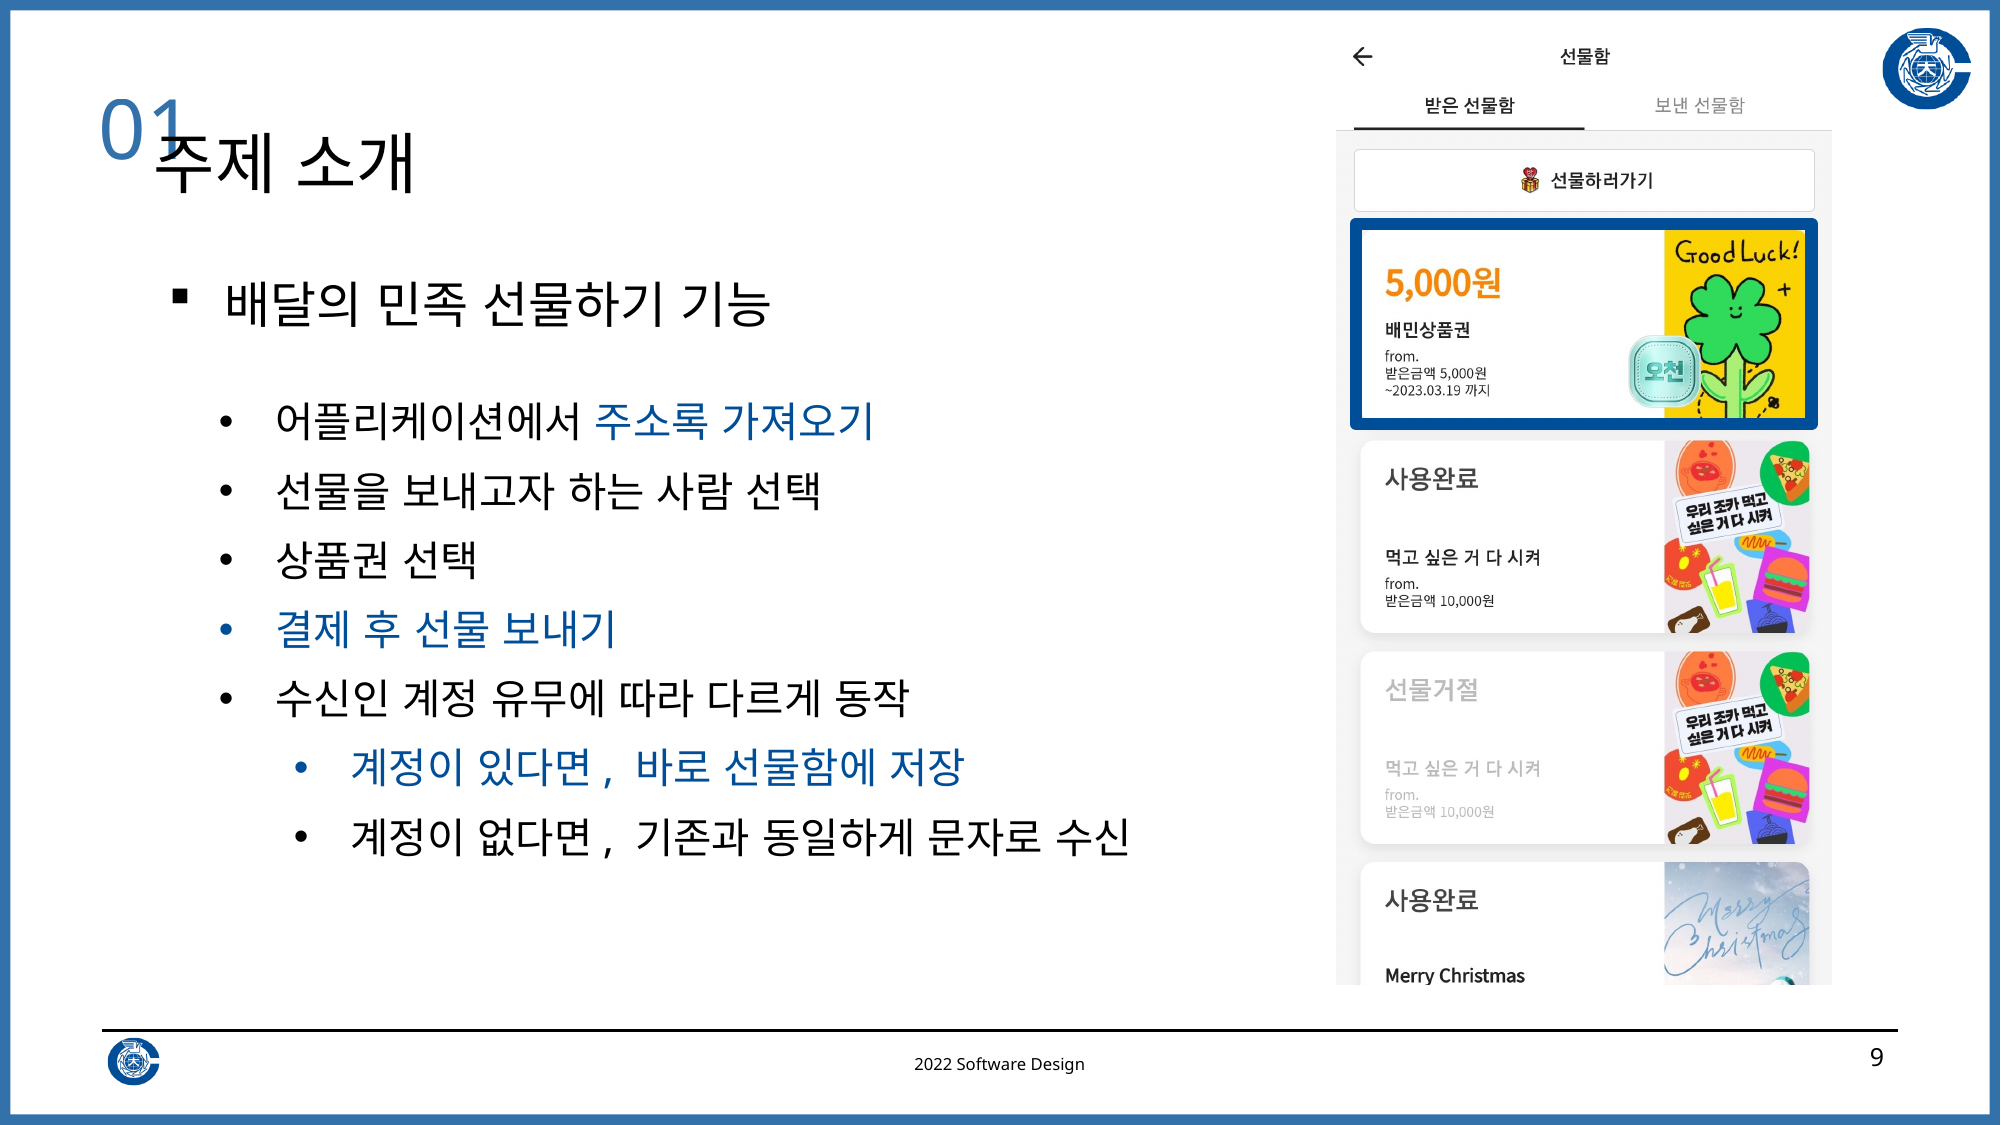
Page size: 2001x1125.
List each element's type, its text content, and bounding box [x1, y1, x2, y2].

text_box 어플리케이션에서 주소록 가져오기 선물을 보내고자 하는 사람 선택 상품권 선택 결제 후 선물 보내기 수신인 계정 유무에 따라 다르게 동작 계정이 있다면, 바로 선물함에 저장 계정이 없다면, 기존과 동일하게 문자로 수신 [204, 373, 1336, 869]
text_box 배달의 민족 선물하기 기능 [153, 247, 1140, 341]
picture [98, 1032, 167, 1089]
text_box [0, 0, 2000, 1125]
picture [1866, 18, 1985, 116]
picture [1336, 36, 1832, 985]
